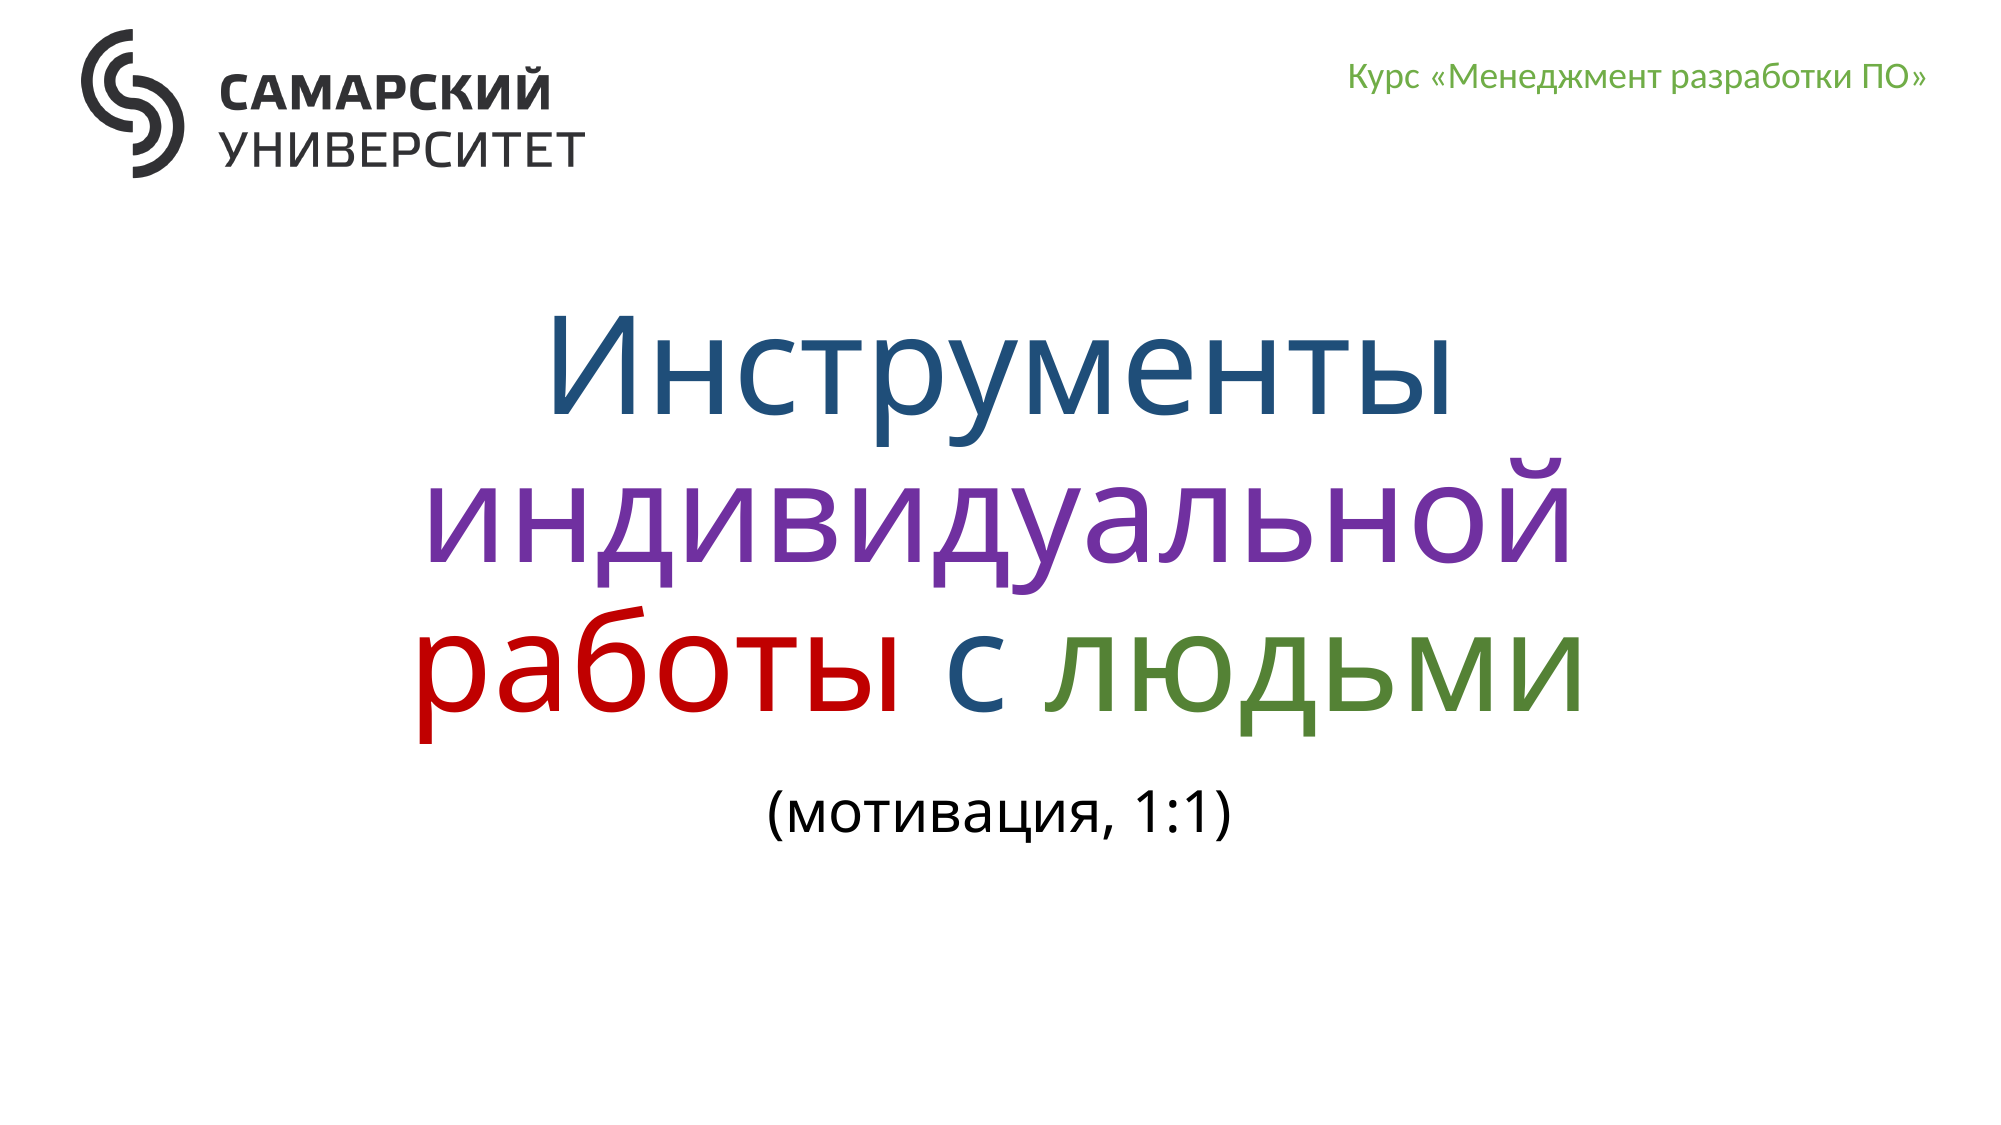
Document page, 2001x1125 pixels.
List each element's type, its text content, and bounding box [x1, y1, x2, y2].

subtitle (мотивация, 1:1) [249, 774, 1750, 1015]
picture [80, 29, 585, 179]
title Инструменты индивидуальной работы с людьми [249, 271, 1750, 749]
text_box Курс «Менеджмент разработки ПО» [1333, 43, 1945, 104]
